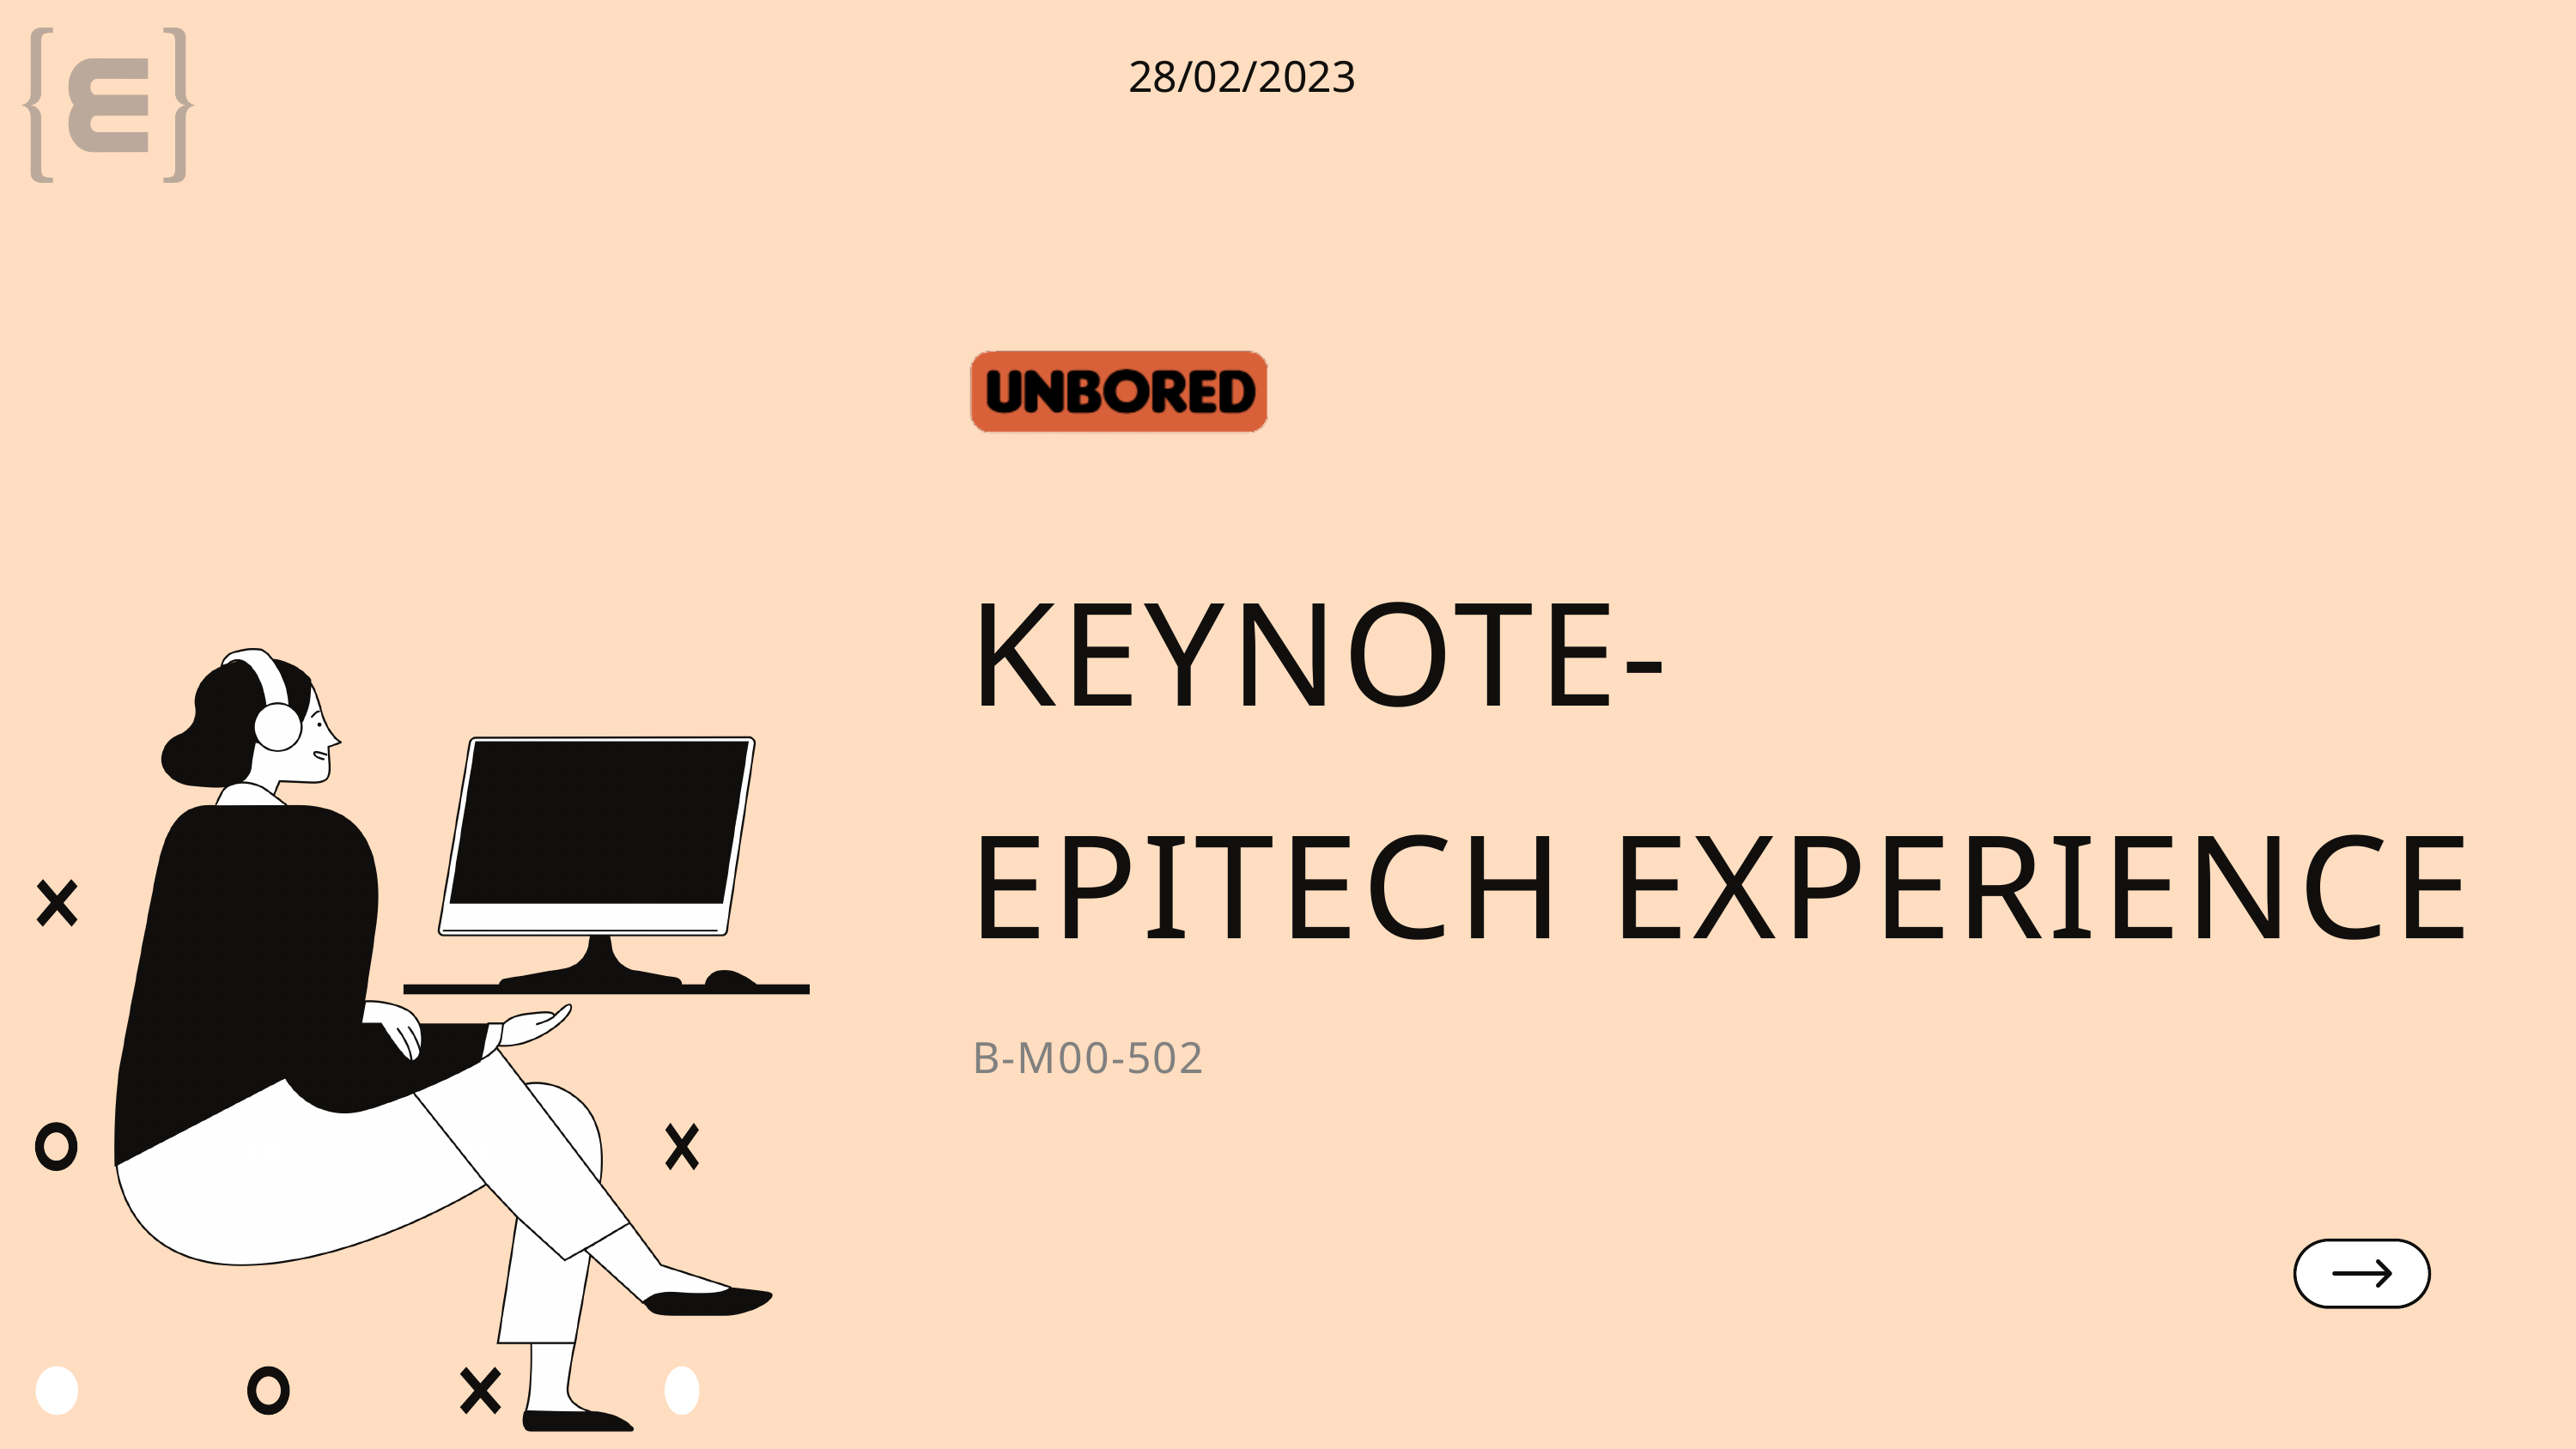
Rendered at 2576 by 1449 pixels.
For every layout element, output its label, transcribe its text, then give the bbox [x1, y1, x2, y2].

picture [20, 27, 196, 183]
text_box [31, 874, 108, 1363]
picture [112, 647, 811, 1432]
text_box 28/02/2023 [1128, 33, 1413, 101]
picture [968, 348, 1269, 435]
text_box KEYNOTE- EPITECH EXPERIENCE [968, 502, 2576, 968]
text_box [2293, 1238, 2432, 1309]
text_box B-M00-502 [972, 991, 1462, 1082]
